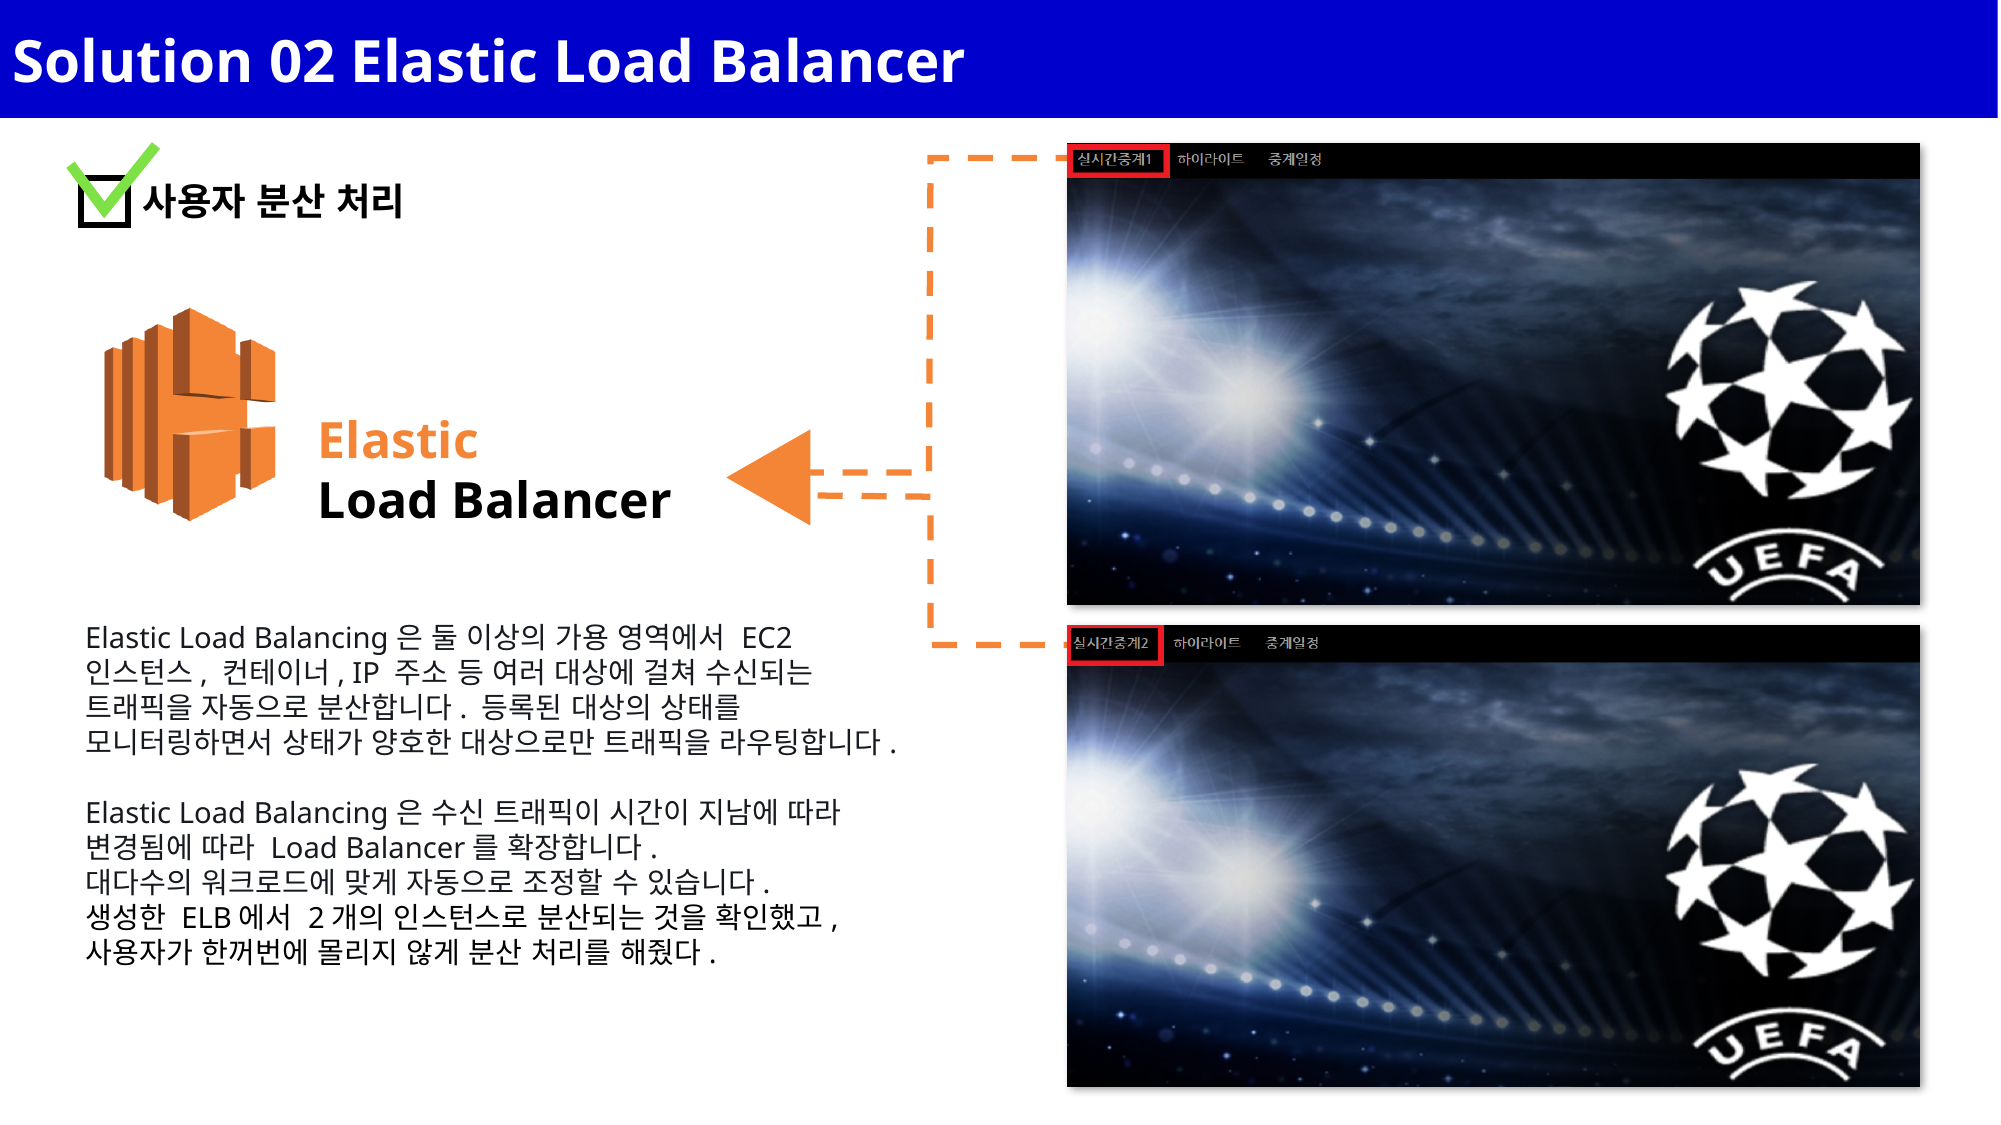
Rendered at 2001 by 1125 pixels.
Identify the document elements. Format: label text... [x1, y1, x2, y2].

text_box Elastic Load Balancing은 둘 이상의 가용 영역에서 EC2 인스턴스, 컨테이너, IP 주소 등 여러 대상에 걸쳐 수신되는 트래픽을 자동으로 분산합니다. 등록된 대상의 상태를 모니터링하면서 상태가 양호한 대상으로만 트래픽을 라우팅합니다. Elastic Load Balancing은 수신 트래픽이 시간이 지남에 따라 변경됨에 따라 Load Balancer를 확장합니다. 대다수의 워크로드에 맞게 자동으로 조정할 수 있습니다. 생성한 ELB에서 2개의 인스턴스로 분산되는 것을 확인했고, 사용자가 한꺼번에 몰리지 않게 분산 처리를 해줬다. [70, 612, 899, 977]
text_box [811, 156, 1065, 474]
text_box Solution 02 Elastic Load Balancer [0, 0, 1999, 119]
text_box [724, 427, 812, 528]
text_box [812, 494, 1065, 647]
picture [1067, 143, 1920, 605]
picture [70, 300, 307, 537]
picture [1067, 625, 1920, 1087]
text_box Elastic Load Balancer [307, 400, 727, 536]
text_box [70, 145, 902, 232]
